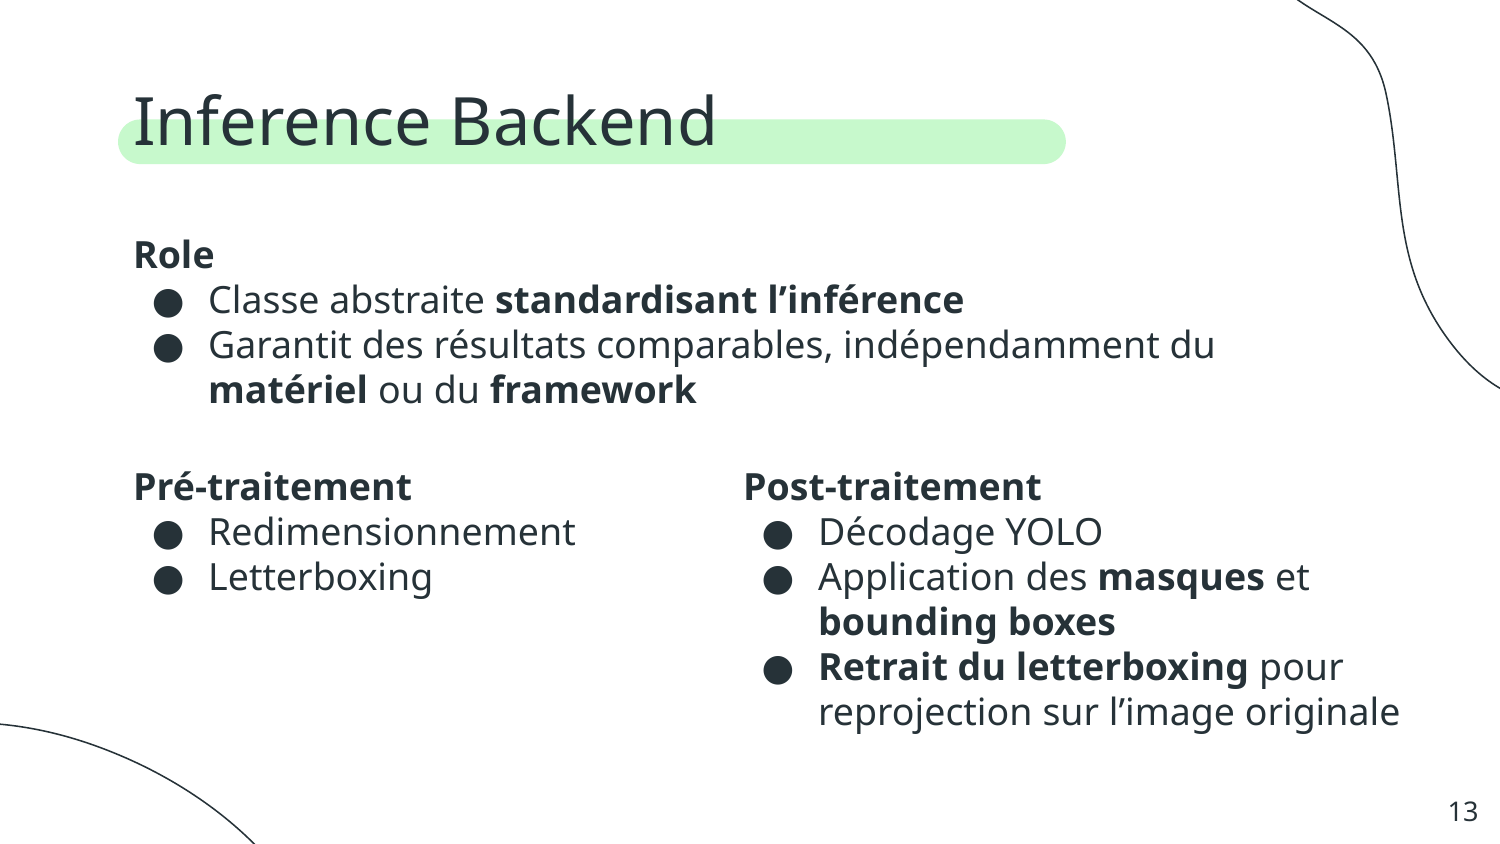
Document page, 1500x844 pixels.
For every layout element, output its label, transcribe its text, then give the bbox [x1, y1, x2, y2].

slide_number ‹#› [1403, 779, 1494, 844]
text_box Pré-traitement Redimensionnement Letterboxing [118, 447, 643, 644]
text_box Post-traitement Décodage YOLO Application des masques et bounding boxes Retrait du letterboxing pour reprojection sur l’image originale [728, 447, 1446, 806]
title Inference Backend [118, 63, 1382, 165]
text_box Role Classe abstraite standardisant l’inférence Garantit des résultats comparables, indépendamment du matériel ou du framework [118, 216, 1347, 448]
